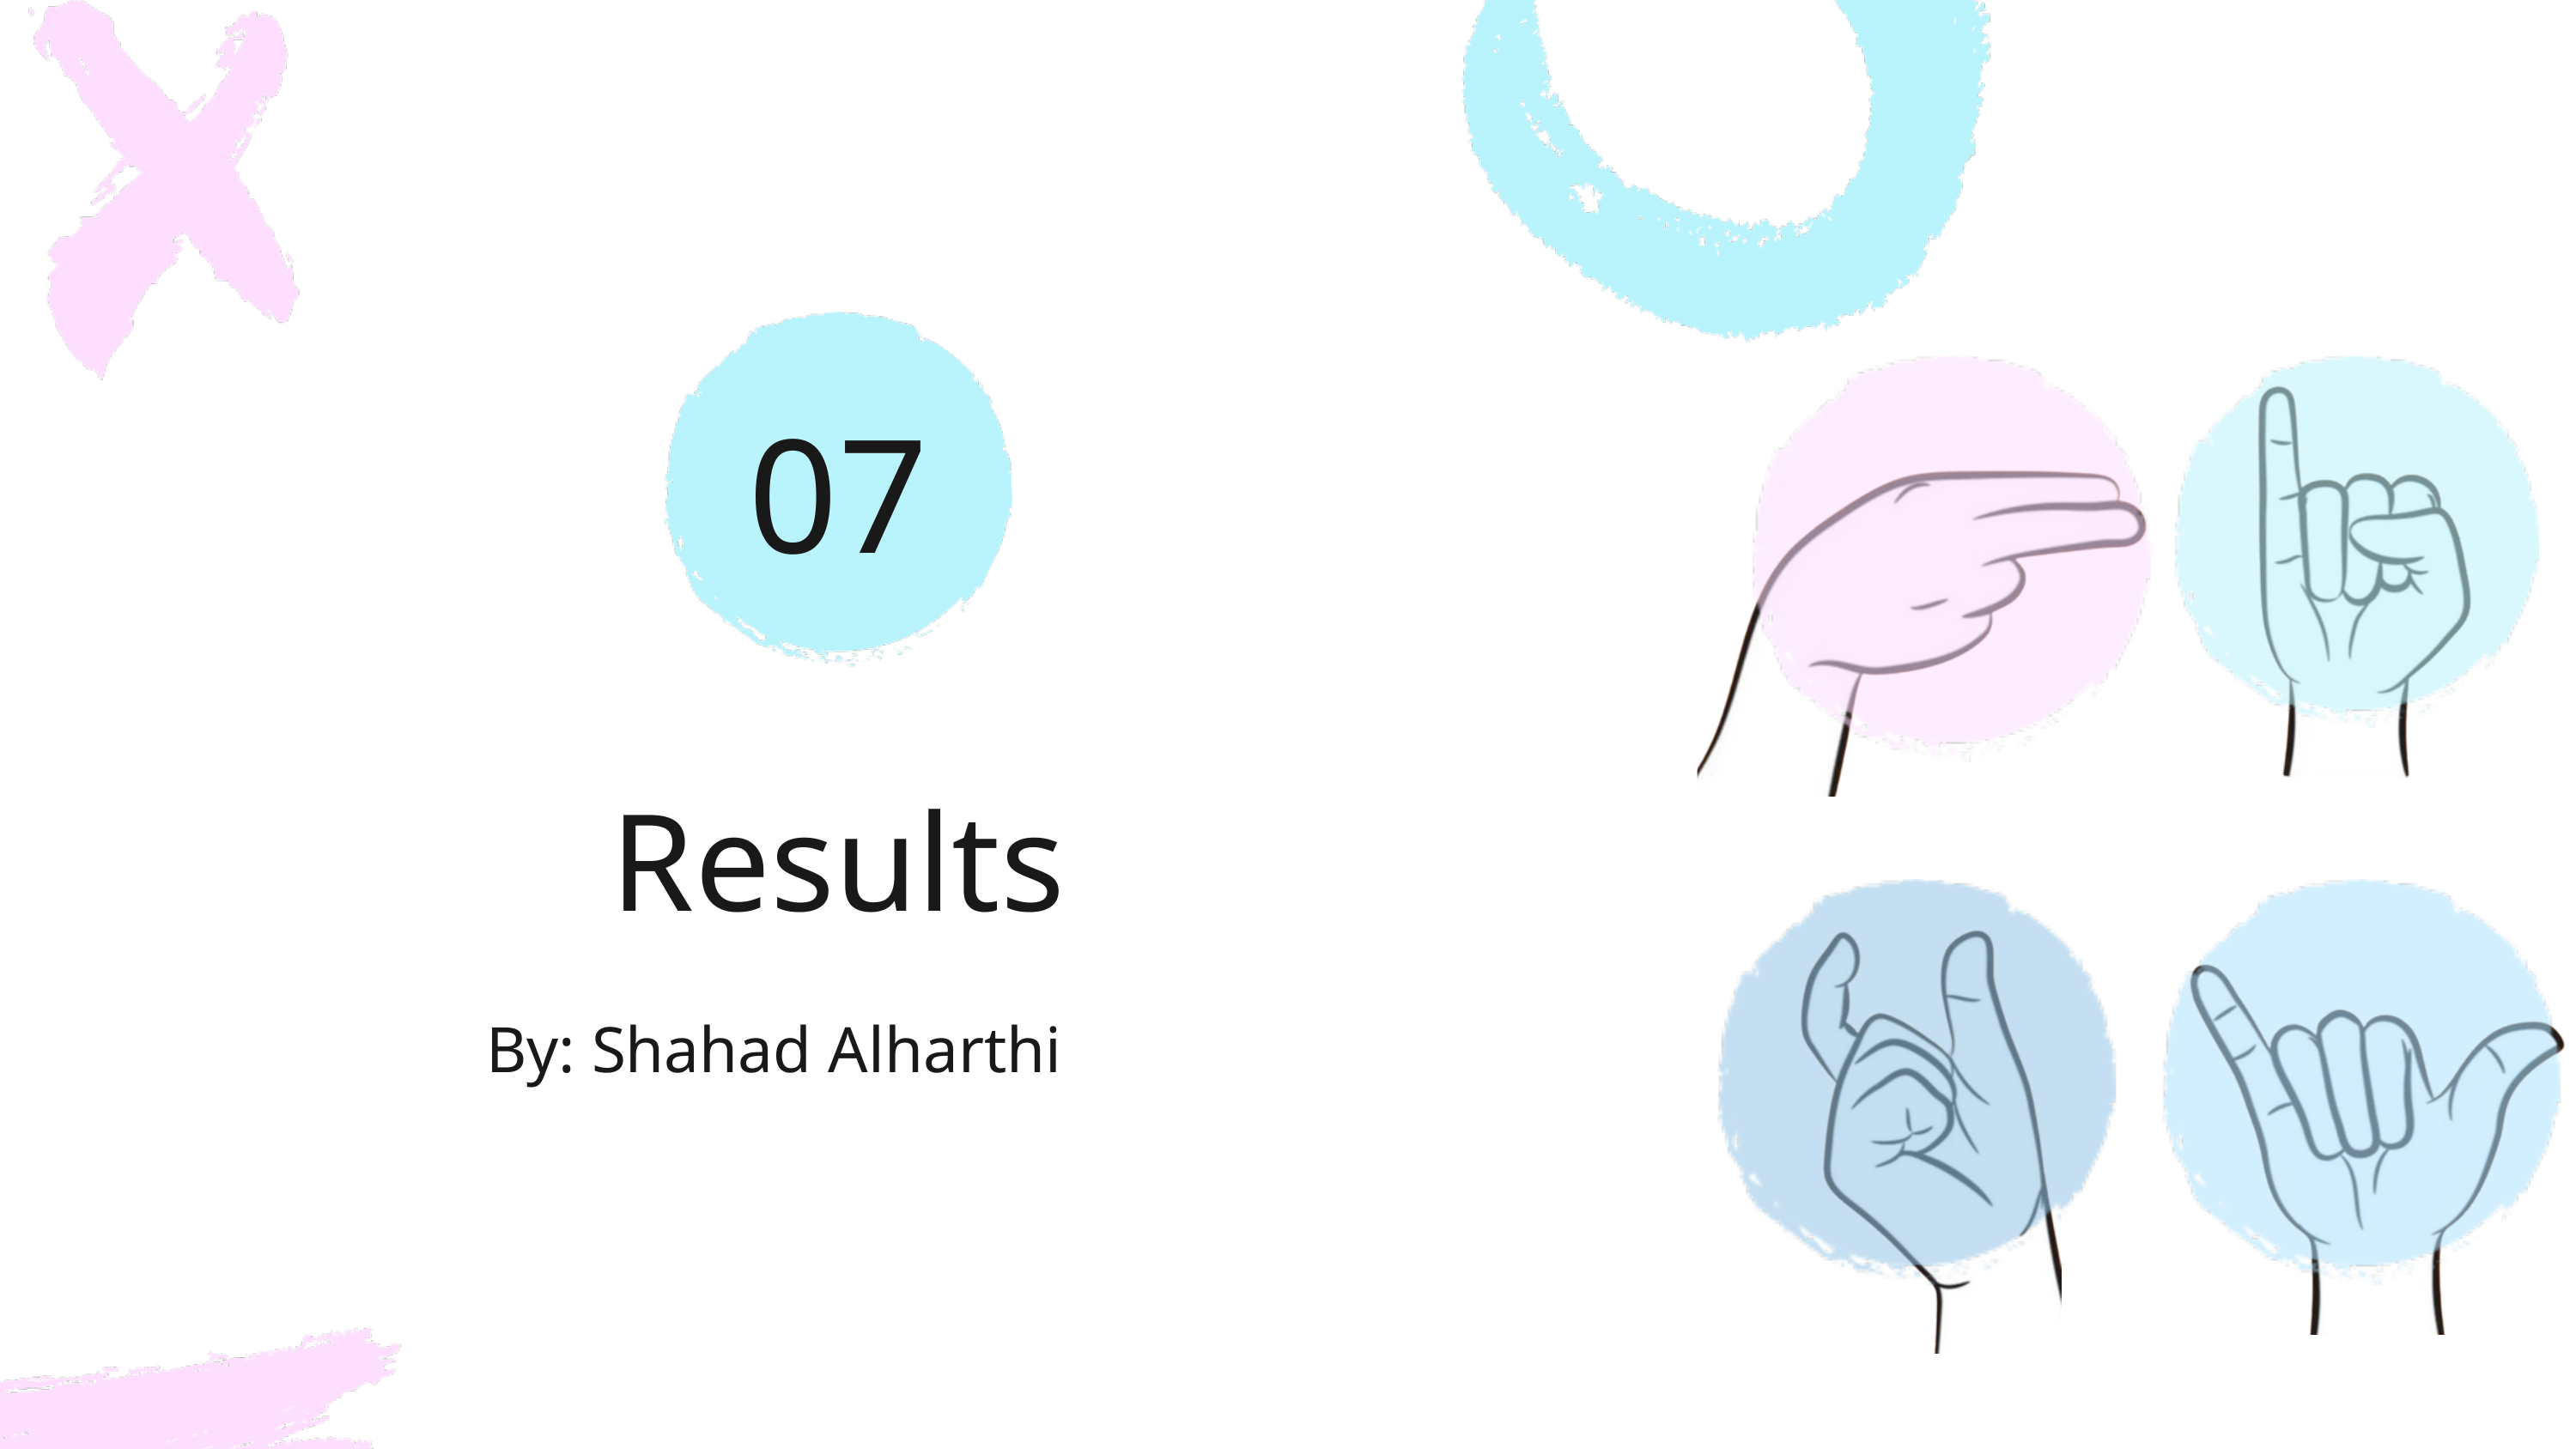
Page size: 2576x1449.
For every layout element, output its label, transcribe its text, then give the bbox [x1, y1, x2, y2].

text_box By: Shahad Alharthi [485, 1009, 1191, 1085]
text_box [664, 312, 1012, 667]
text_box [1771, 1285, 2062, 1354]
text_box 07 [696, 395, 981, 585]
text_box [2172, 336, 2540, 778]
text_box [2174, 355, 2540, 728]
text_box [1697, 433, 2148, 797]
text_box [1717, 879, 2117, 1285]
text_box [2161, 879, 2561, 1285]
text_box [2183, 912, 2576, 1335]
text_box Results [216, 777, 1461, 939]
text_box [0, 0, 2559, 1449]
text_box [1752, 355, 2151, 762]
